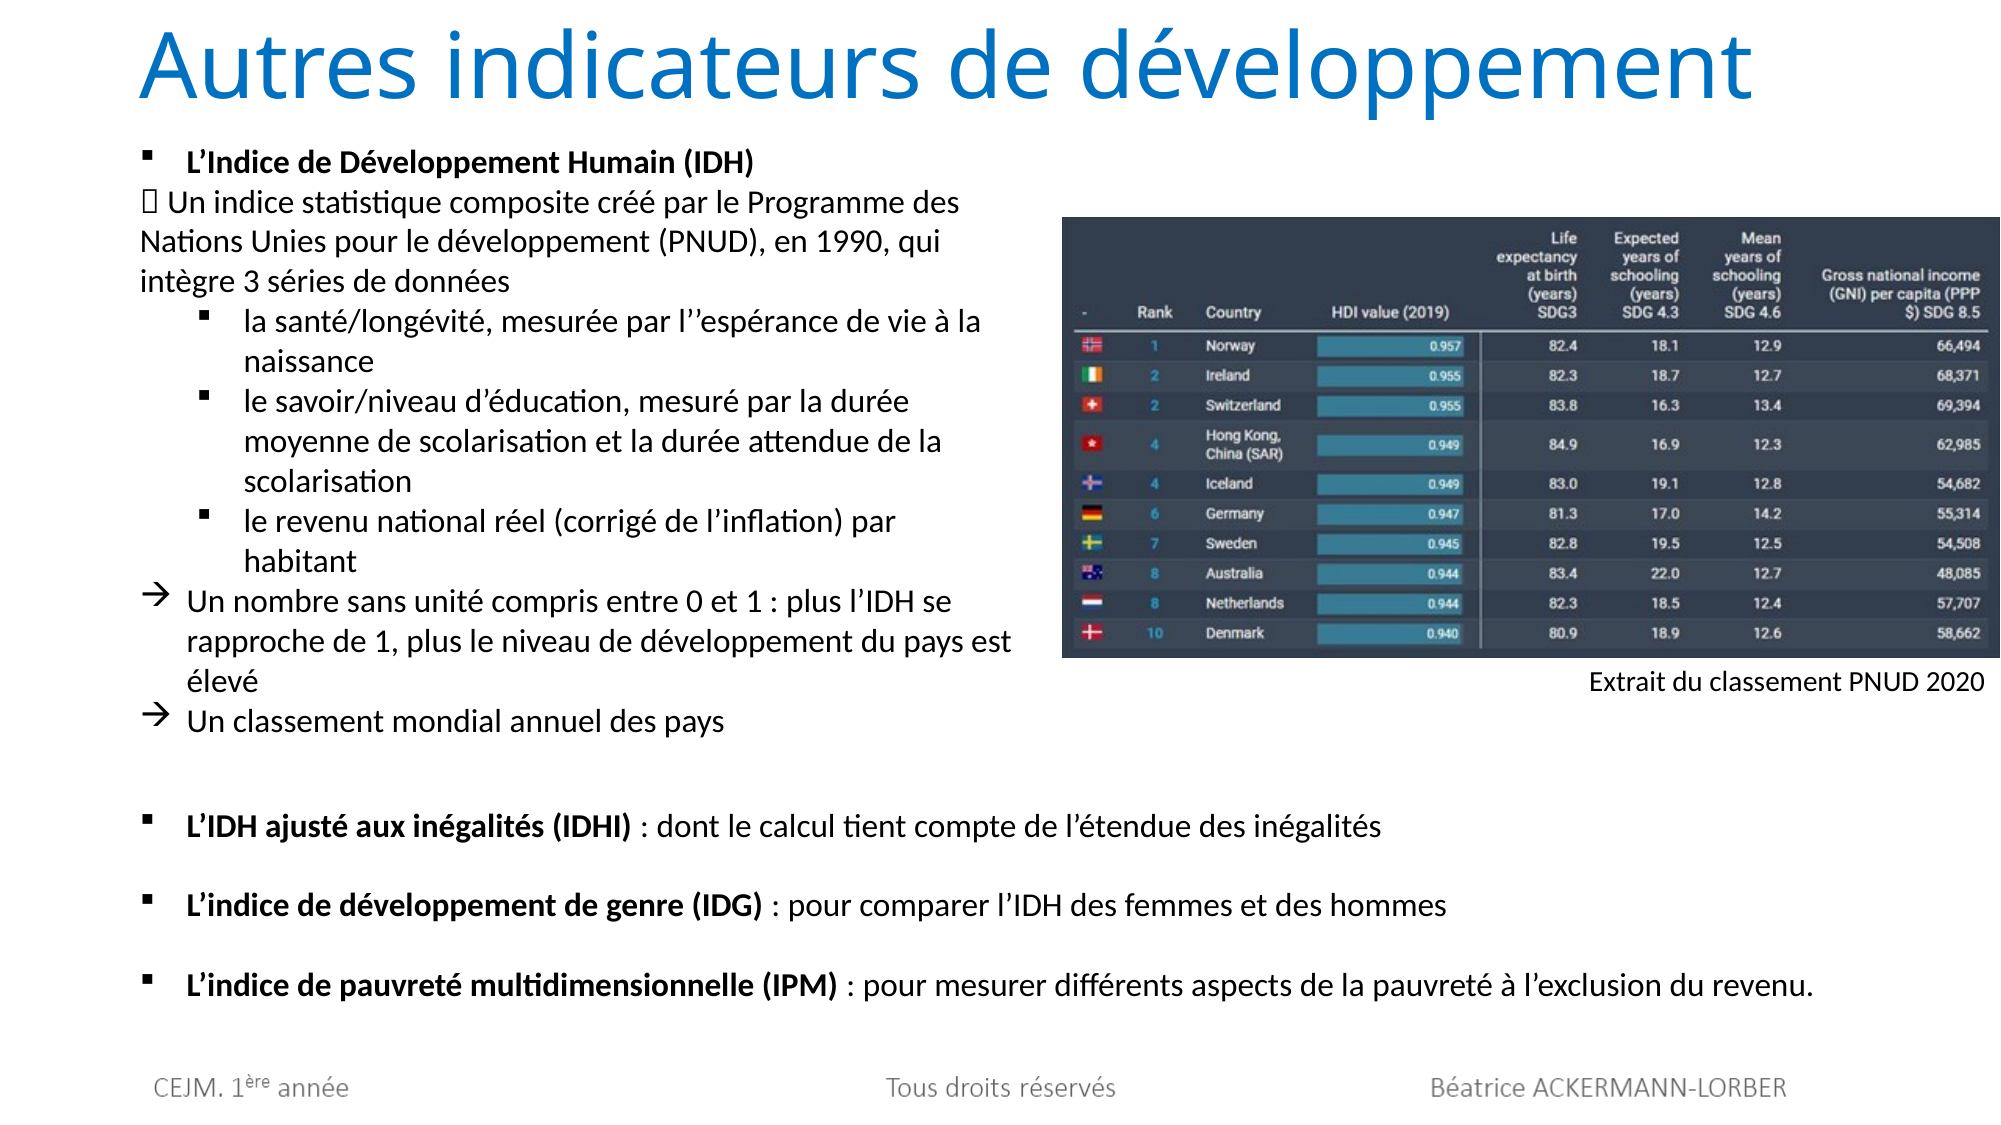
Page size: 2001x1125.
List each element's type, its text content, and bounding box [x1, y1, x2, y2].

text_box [1062, 217, 2000, 706]
picture [135, 1060, 1865, 1123]
text_box L’IDH ajusté aux inégalités (IDHI) : dont le calcul tient compte de l’étendue des inégalités L’indice de développement de genre (IDG) : pour comparer l’IDH des femmes et des hommes L’indice de pauvreté multidimensionnelle (IPM) : pour mesurer différents aspects de la pauvreté à l’exclusion du revenu. [125, 796, 1925, 1011]
text_box Autres indicateurs de développement [125, 0, 1811, 125]
text_box L’Indice de Développement Humain (IDH)  Un indice statistique composite créé par le Programme des Nations Unies pour le développement (PNUD), en 1990, qui intègre 3 séries de données la santé/longévité, mesurée par l’’espérance de vie à la naissance le savoir/niveau d’éducation, mesuré par la durée moyenne de scolarisation et la durée attendue de la scolarisation le revenu national réel (corrigé de l’inflation) par habitant Un nombre sans unité compris entre 0 et 1 : plus l’IDH se rapproche de 1, plus le niveau de développement du pays est élevé Un classement mondial annuel des pays [124, 132, 1031, 746]
